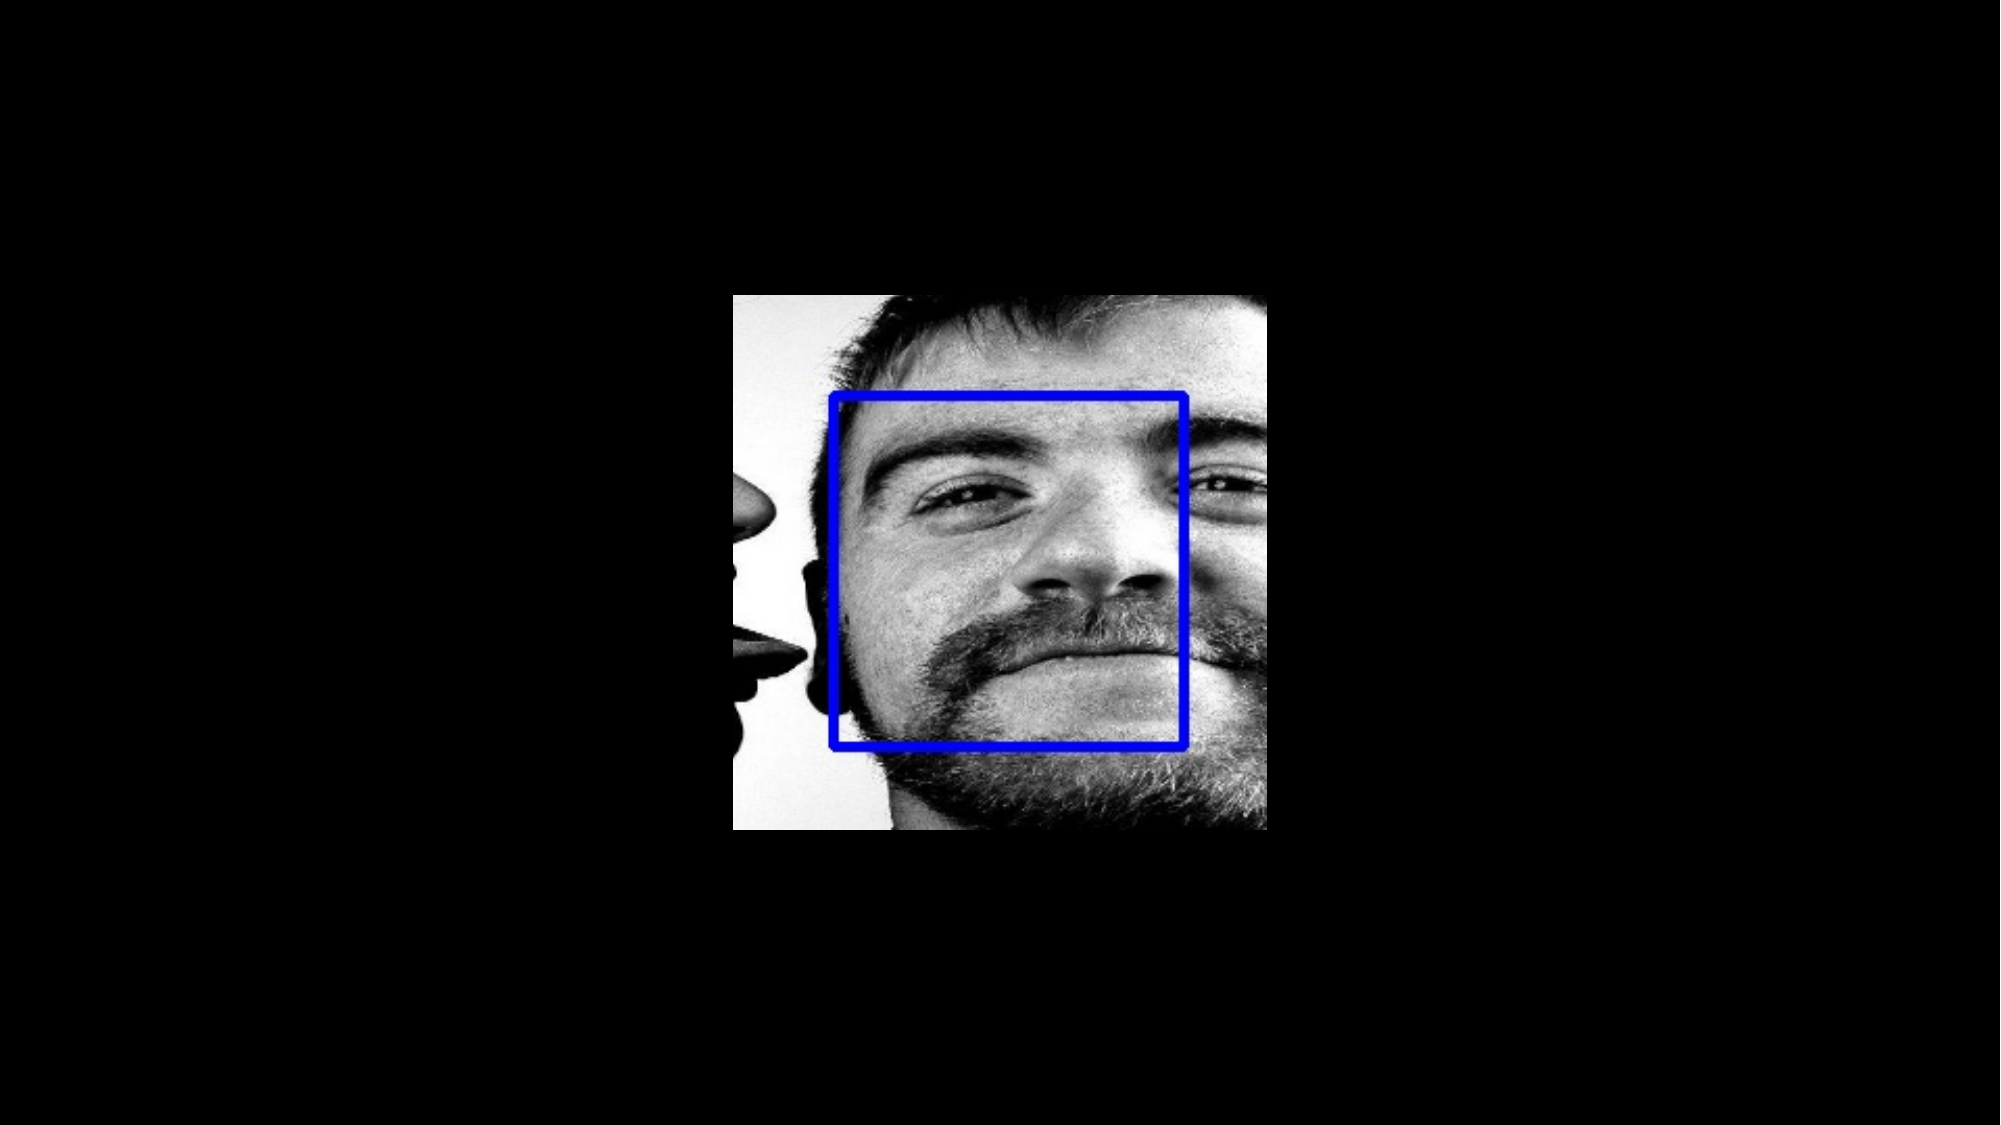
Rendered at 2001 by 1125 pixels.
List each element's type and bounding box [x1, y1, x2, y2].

picture [733, 295, 1267, 830]
